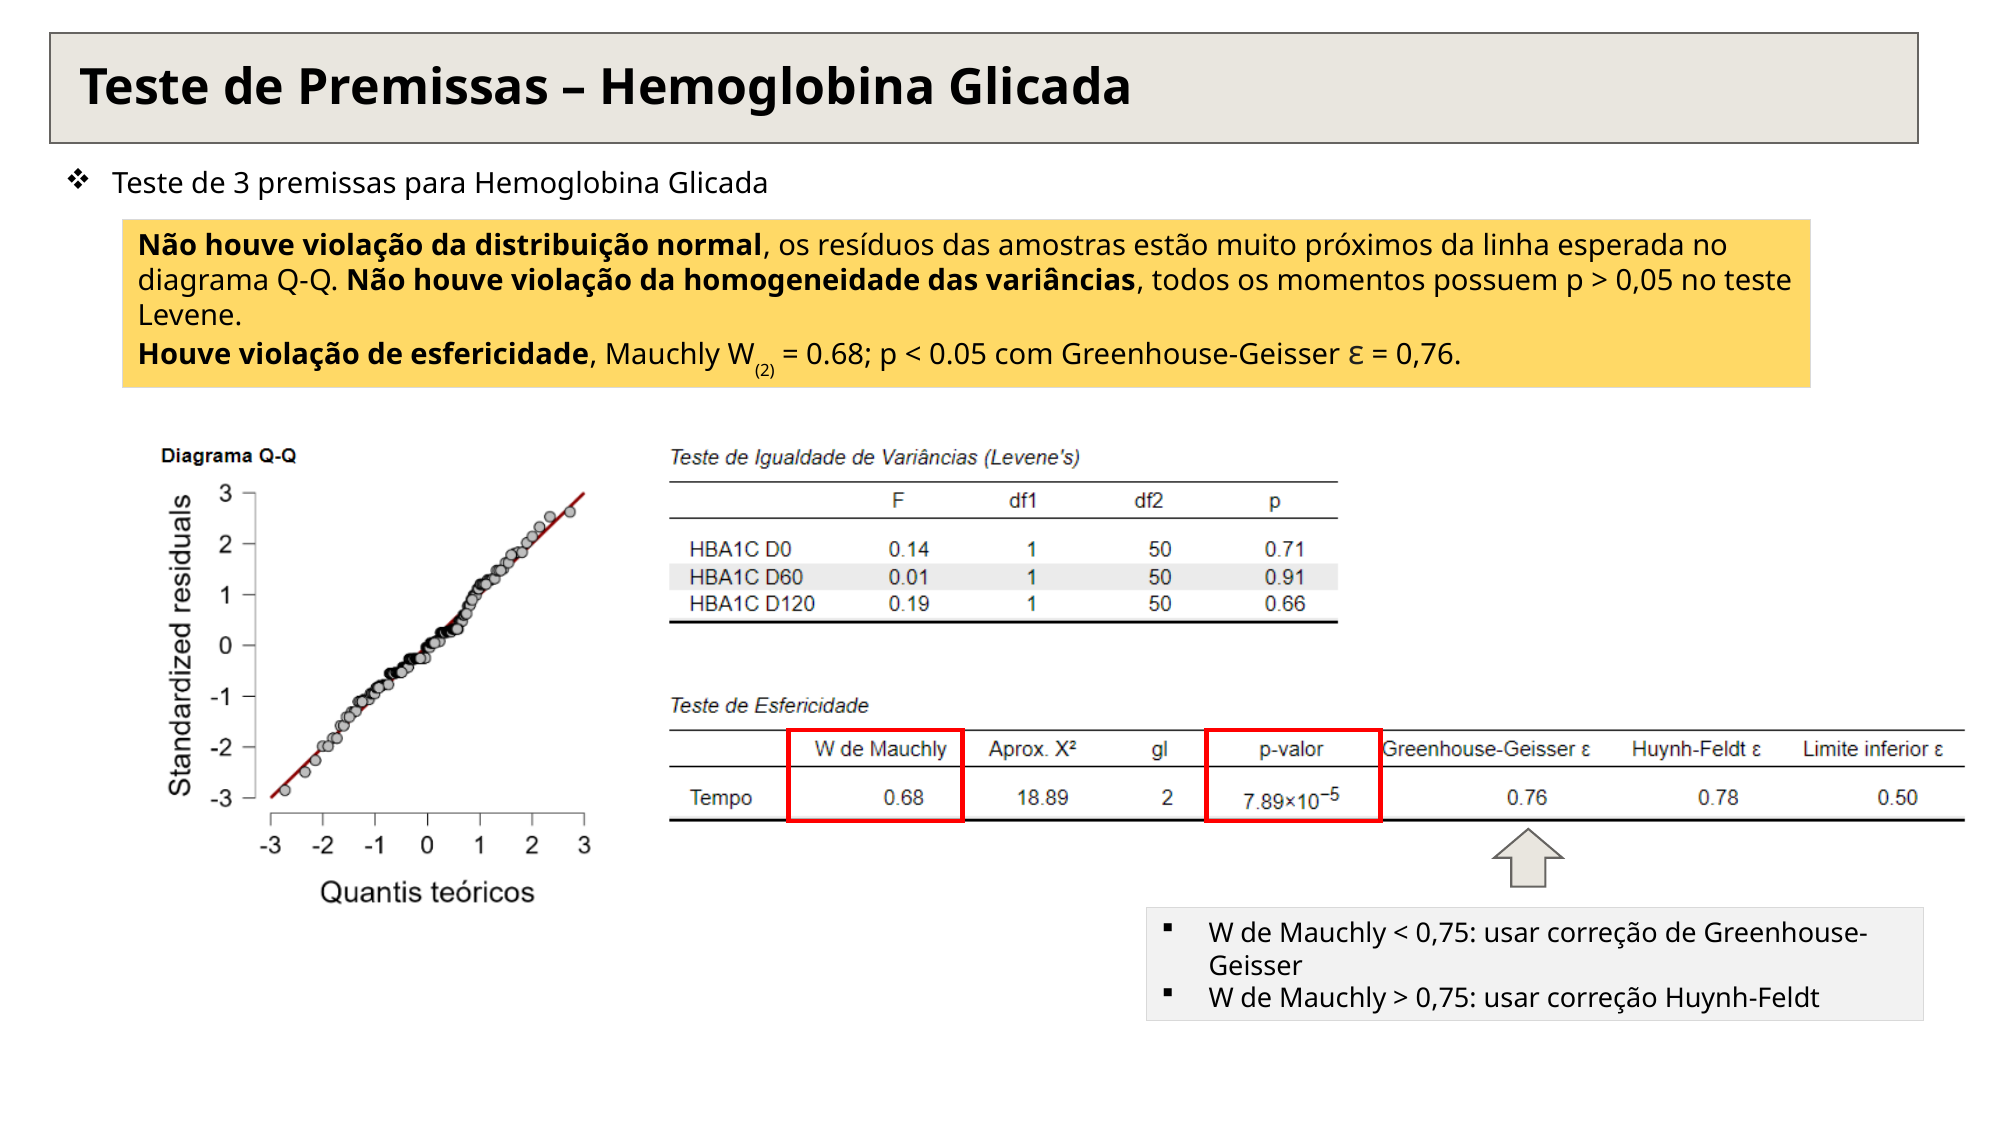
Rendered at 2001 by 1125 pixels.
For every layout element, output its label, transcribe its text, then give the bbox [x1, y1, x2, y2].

picture [122, 411, 620, 934]
text_box Não houve violação da distribuição normal, os resíduos das amostras estão muito próximos da linha esperada no diagrama Q-Q. Não houve violação da homogeneidade das variâncias, todos os momentos possuem p > 0,05 no teste Levene. Houve violação de esfericidade, Mauchly W(2) = 0.68; p < 0.05 com Greenhouse-Geisser ε = 0,76. [122, 219, 1811, 388]
text_box Teste de Premissas – Hemoglobina Glicada [64, 47, 1811, 123]
text_box Teste de 3 premissas para Hemoglobina Glicada [50, 157, 1886, 208]
text_box [1491, 827, 1566, 888]
text_box W de Mauchly < 0,75: usar correção de Greenhouse-Geisser W de Mauchly > 0,75: usar correção Huynh-Feldt [1146, 907, 1924, 1021]
picture [643, 427, 1980, 826]
text_box [49, 32, 1919, 144]
